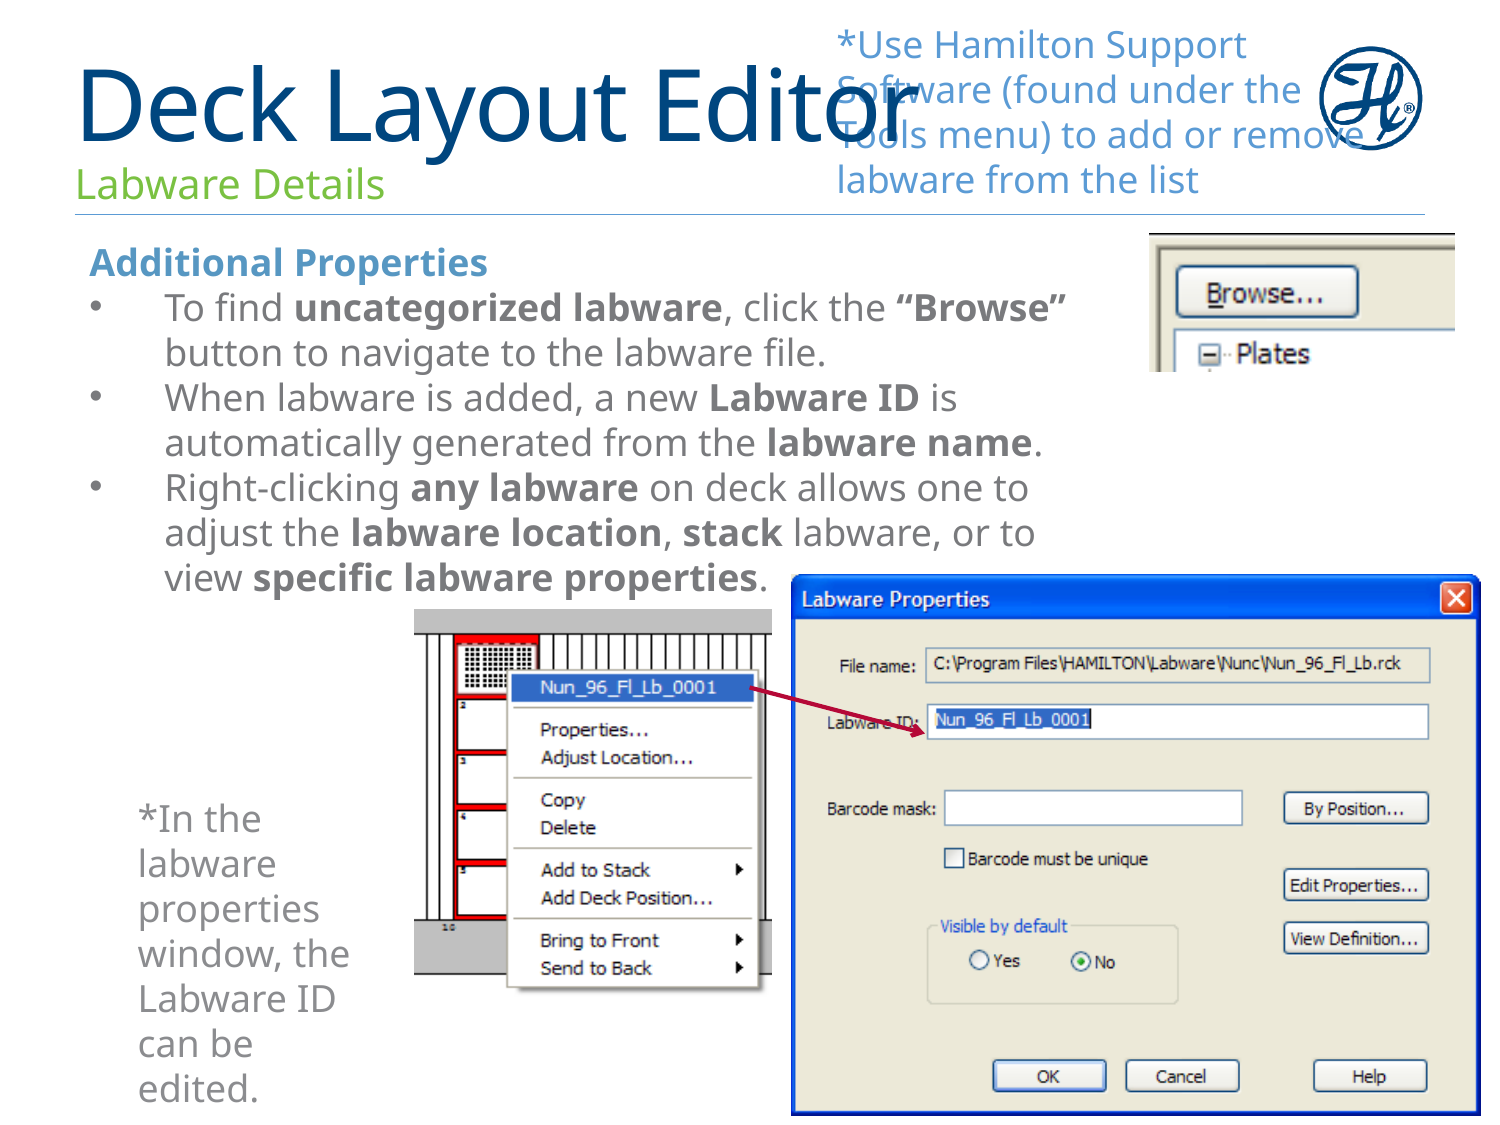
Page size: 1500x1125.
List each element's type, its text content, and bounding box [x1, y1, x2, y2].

picture [791, 574, 1481, 1116]
picture [1149, 233, 1455, 372]
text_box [749, 687, 925, 734]
picture [414, 609, 772, 998]
text_box *Use Hamilton Support Software (found under the Tools menu) to add or remove labware from the list [1369, 13, 1397, 155]
title Deck Layout Editor [74, 0, 1369, 155]
list Labware Details [74, 155, 1425, 216]
picture [1397, 41, 1426, 155]
text_box *In the labware properties window, the Labware ID can be edited. [122, 787, 396, 1118]
text_box Additional Properties To find uncategorized labware, click the “Browse” button to navigate to the labware file. When labware is added, a new Labware ID is automatically generated from the labware name. Right-clicking any labware on deck allows one to adjust the labware location, stack labware, or to view specific labware properties. [74, 231, 1136, 606]
